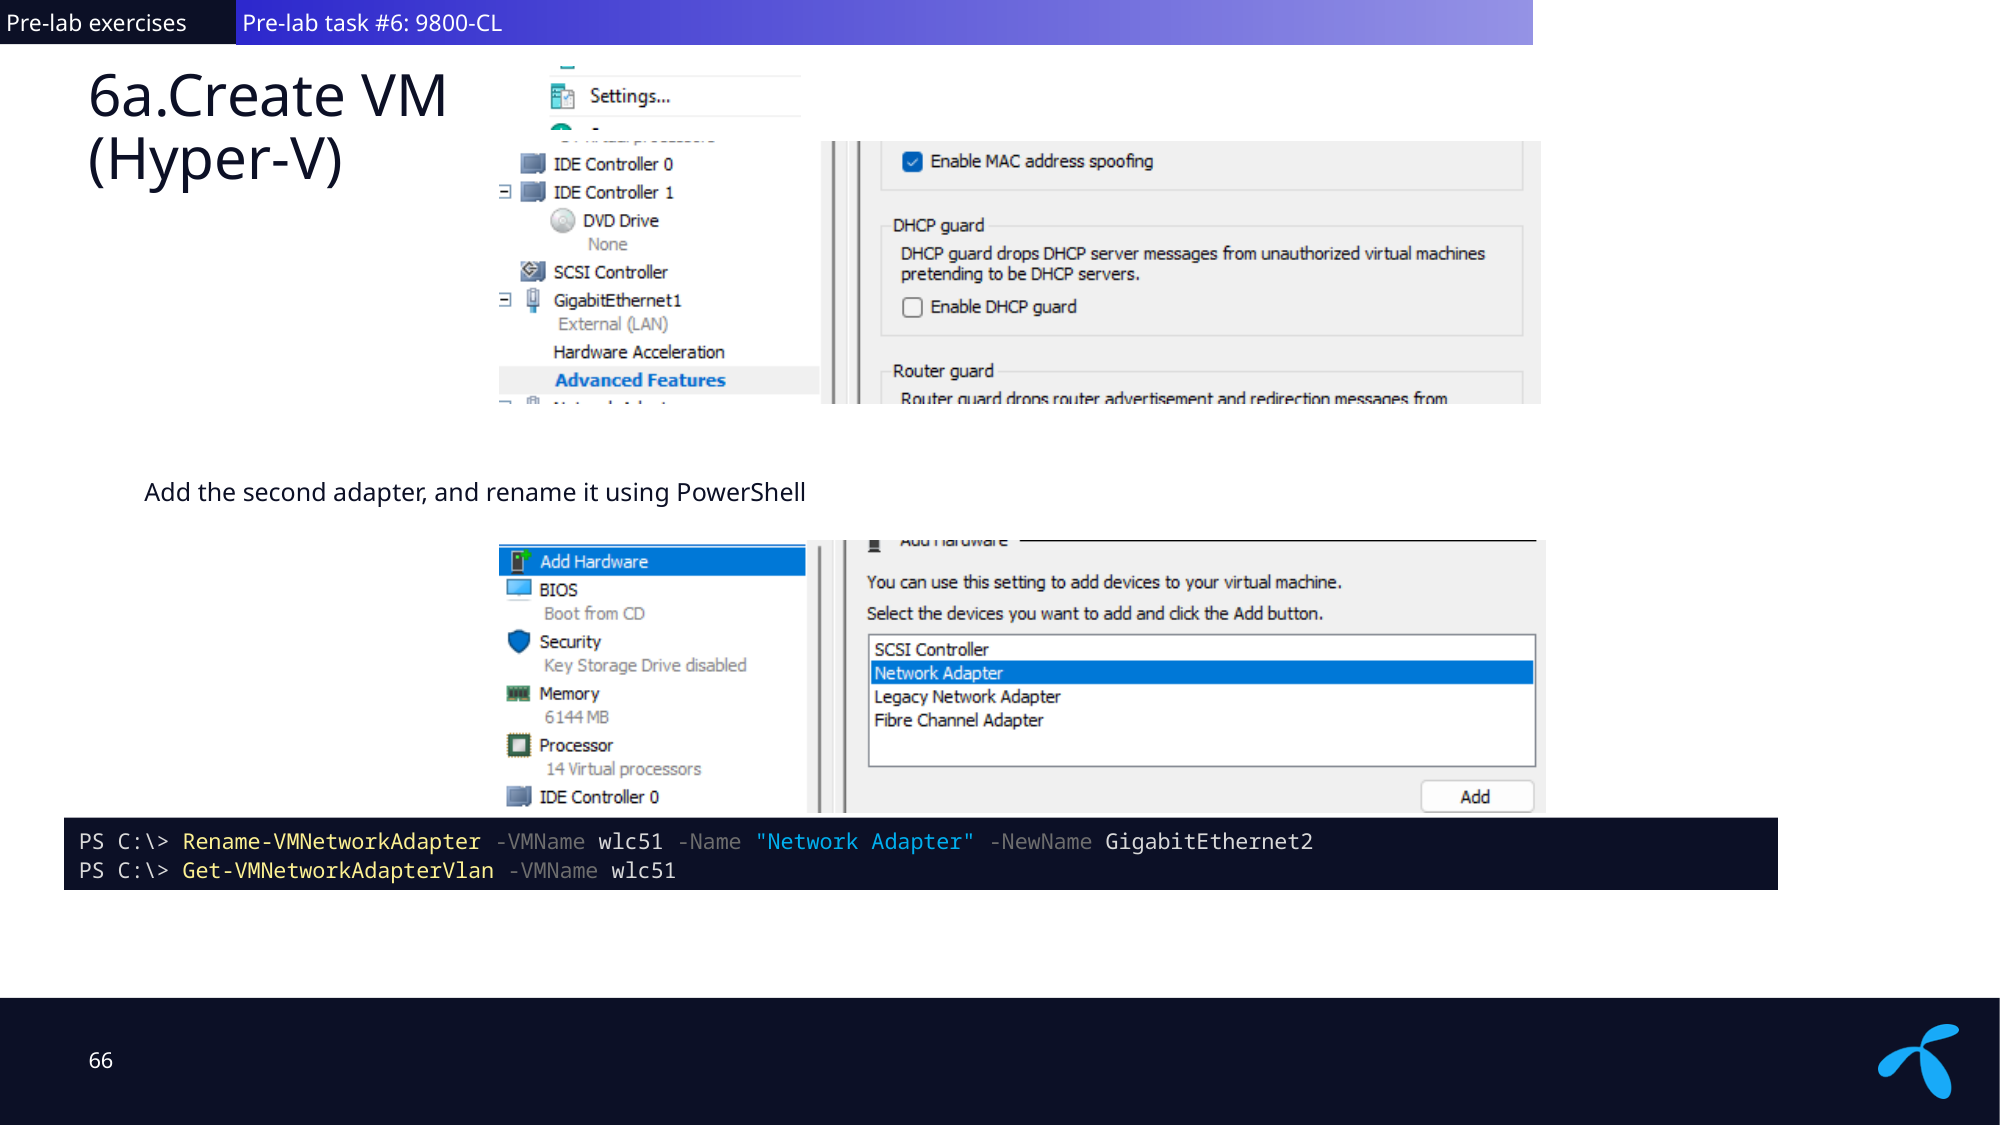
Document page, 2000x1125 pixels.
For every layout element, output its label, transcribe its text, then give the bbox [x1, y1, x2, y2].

text_box Pre-lab task #6: 9800-CL [236, 0, 1533, 45]
picture [1878, 1024, 1959, 1099]
text_box PS C:\> Rename-VMNetworkAdapter -VMName wlc51 -Name "Network Adapter" -NewName GigabitEthernet2 PS C:\> Get-VMNetworkAdapterVlan -VMName wlc51 [64, 817, 1778, 890]
title 6a.Create VM (Hyper-V) [88, 56, 500, 202]
slide_number 66 [88, 1024, 237, 1099]
picture [499, 140, 1541, 404]
picture [499, 540, 1546, 813]
text_box Add the second adapter, and rename it using PowerShell [129, 469, 1813, 515]
picture [545, 66, 801, 130]
footer Pre-lab exercises [0, 0, 236, 45]
